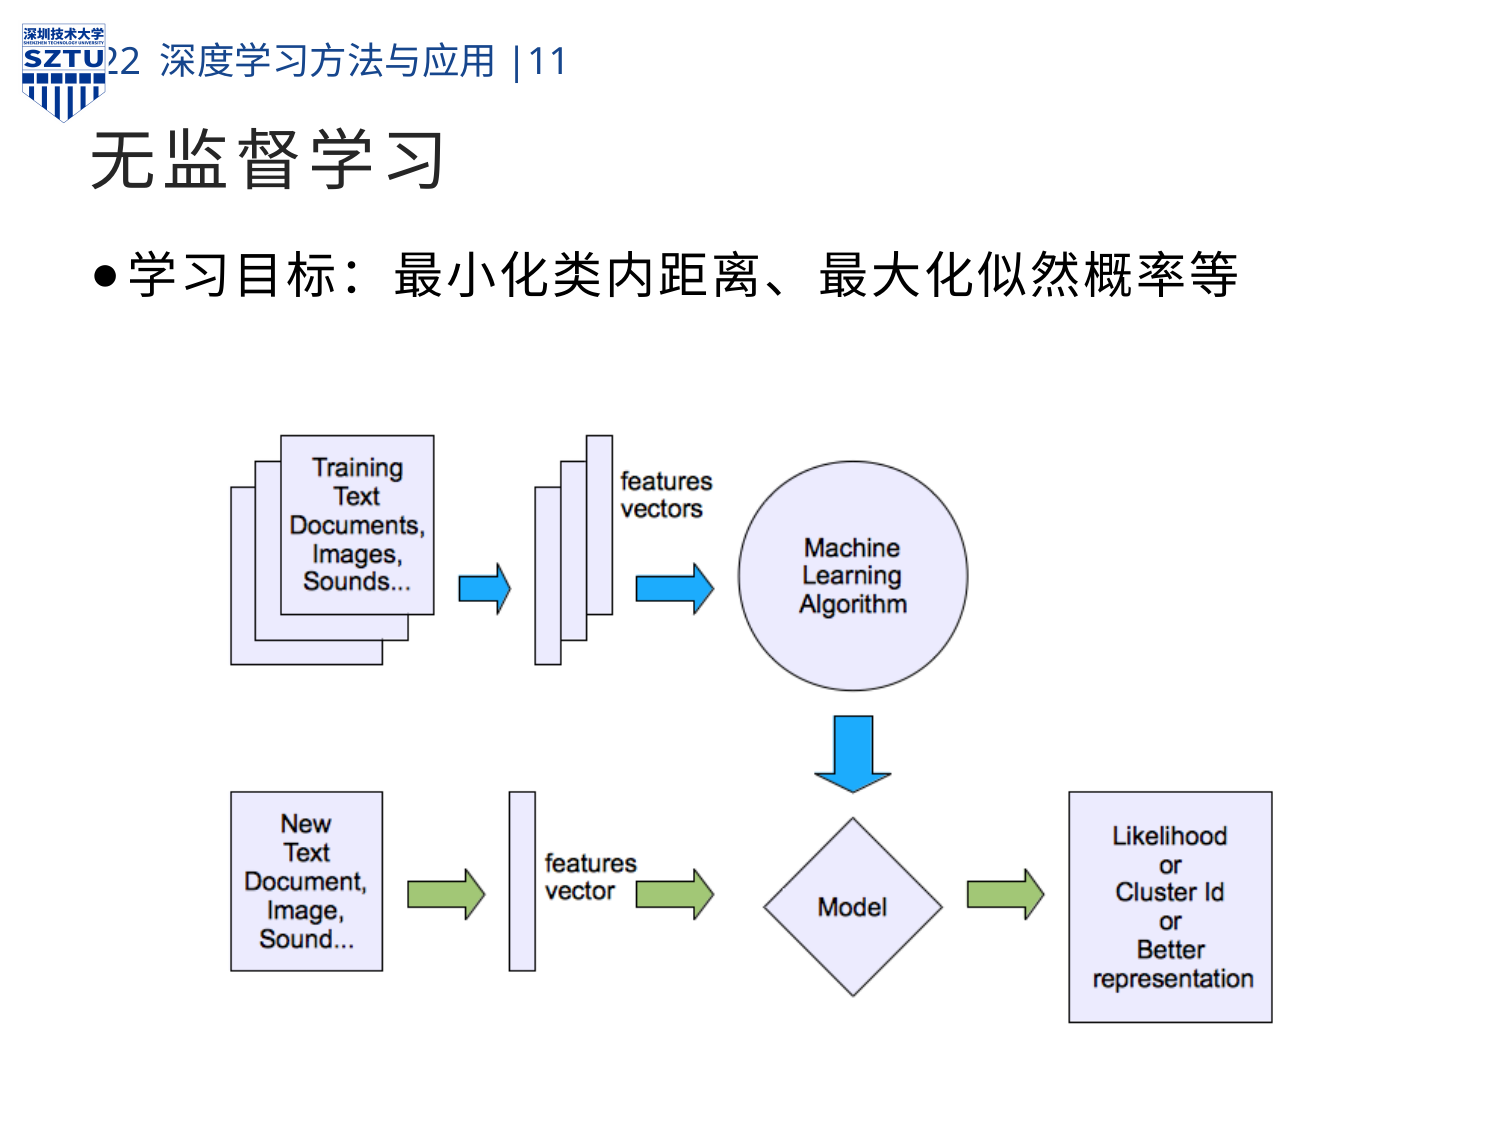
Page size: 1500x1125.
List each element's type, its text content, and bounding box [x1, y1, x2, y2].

picture [0, 0, 148, 156]
list 学习目标：最小化类内距离、最大化似然概率等 [75, 217, 1425, 999]
title 无监督学习 [74, 99, 1425, 216]
picture [223, 420, 1276, 1031]
